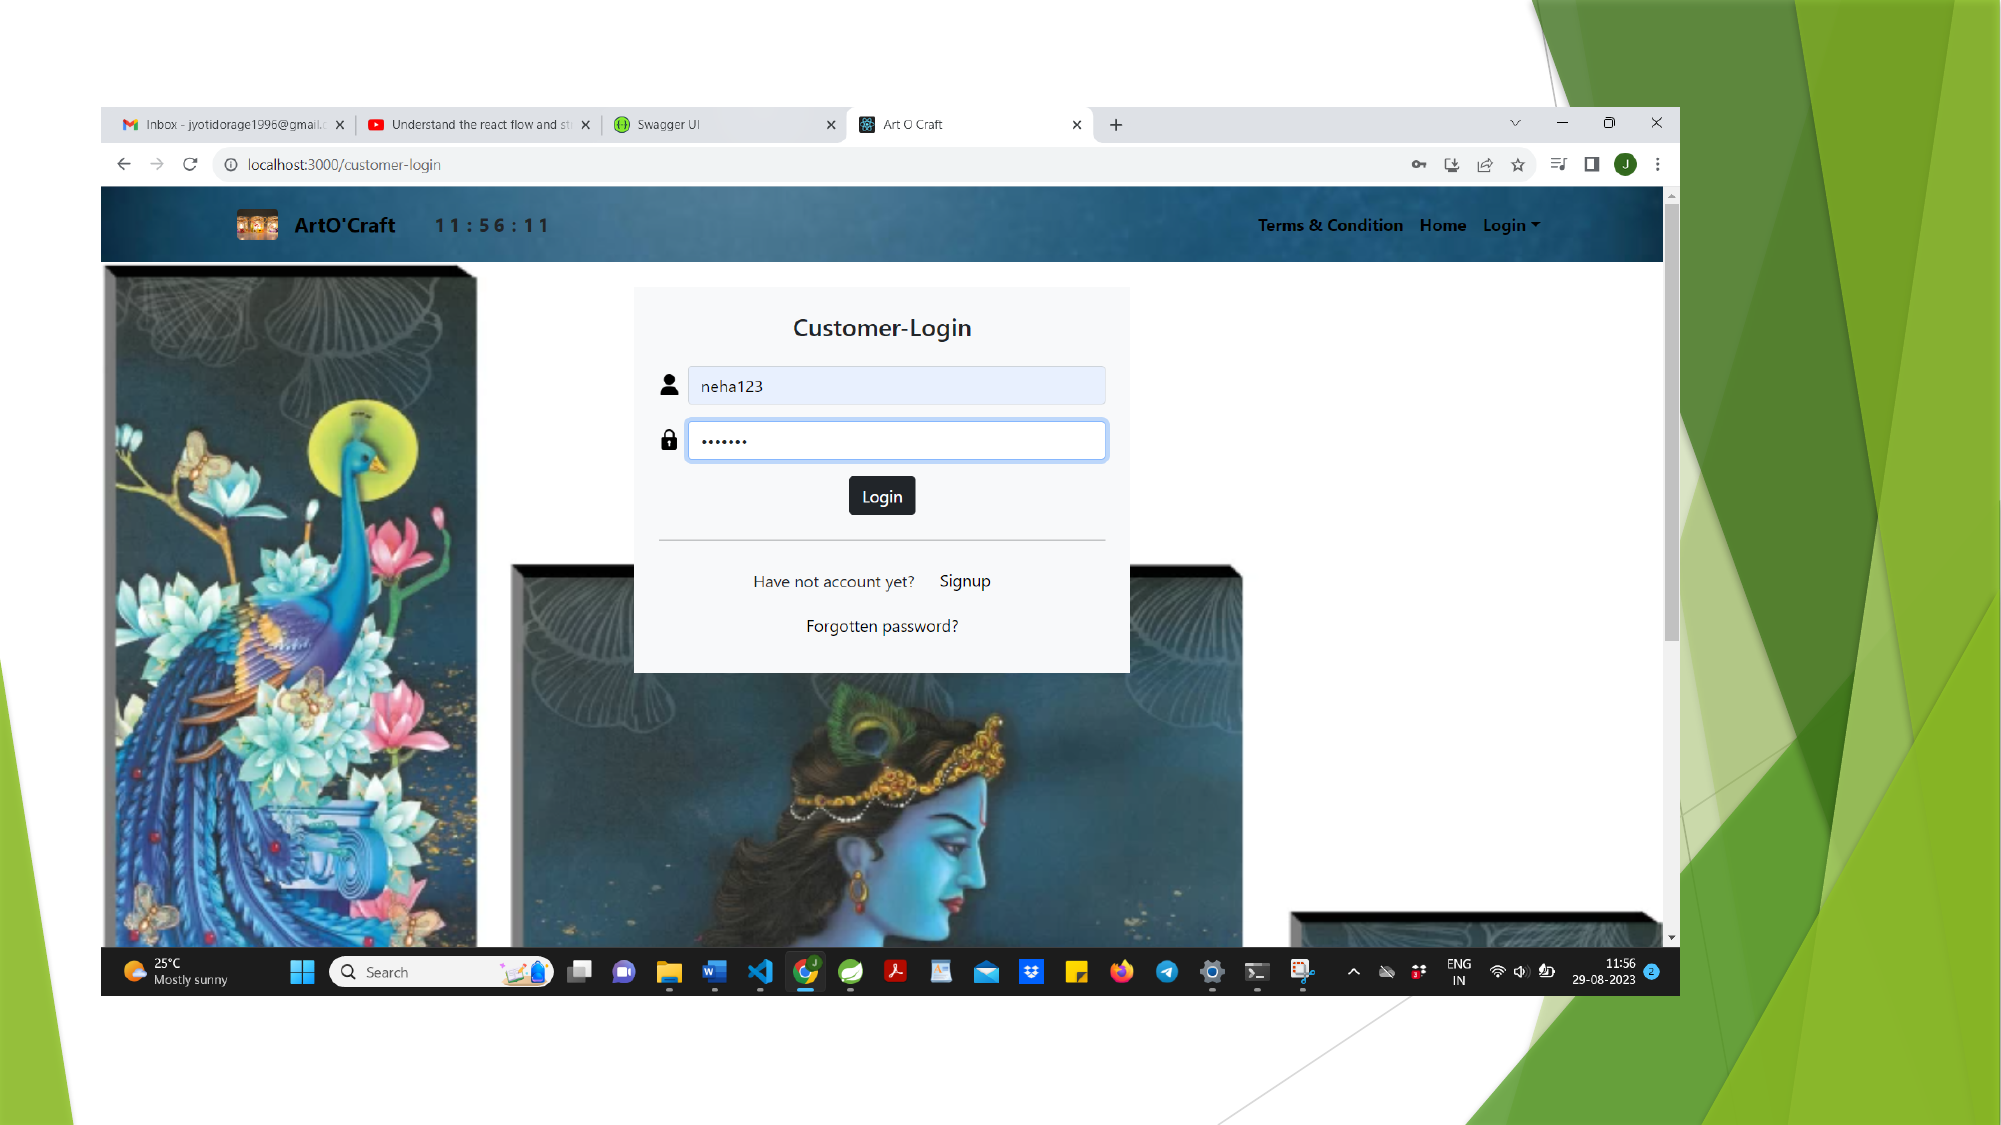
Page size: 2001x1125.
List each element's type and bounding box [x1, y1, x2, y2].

picture [100, 107, 1680, 997]
